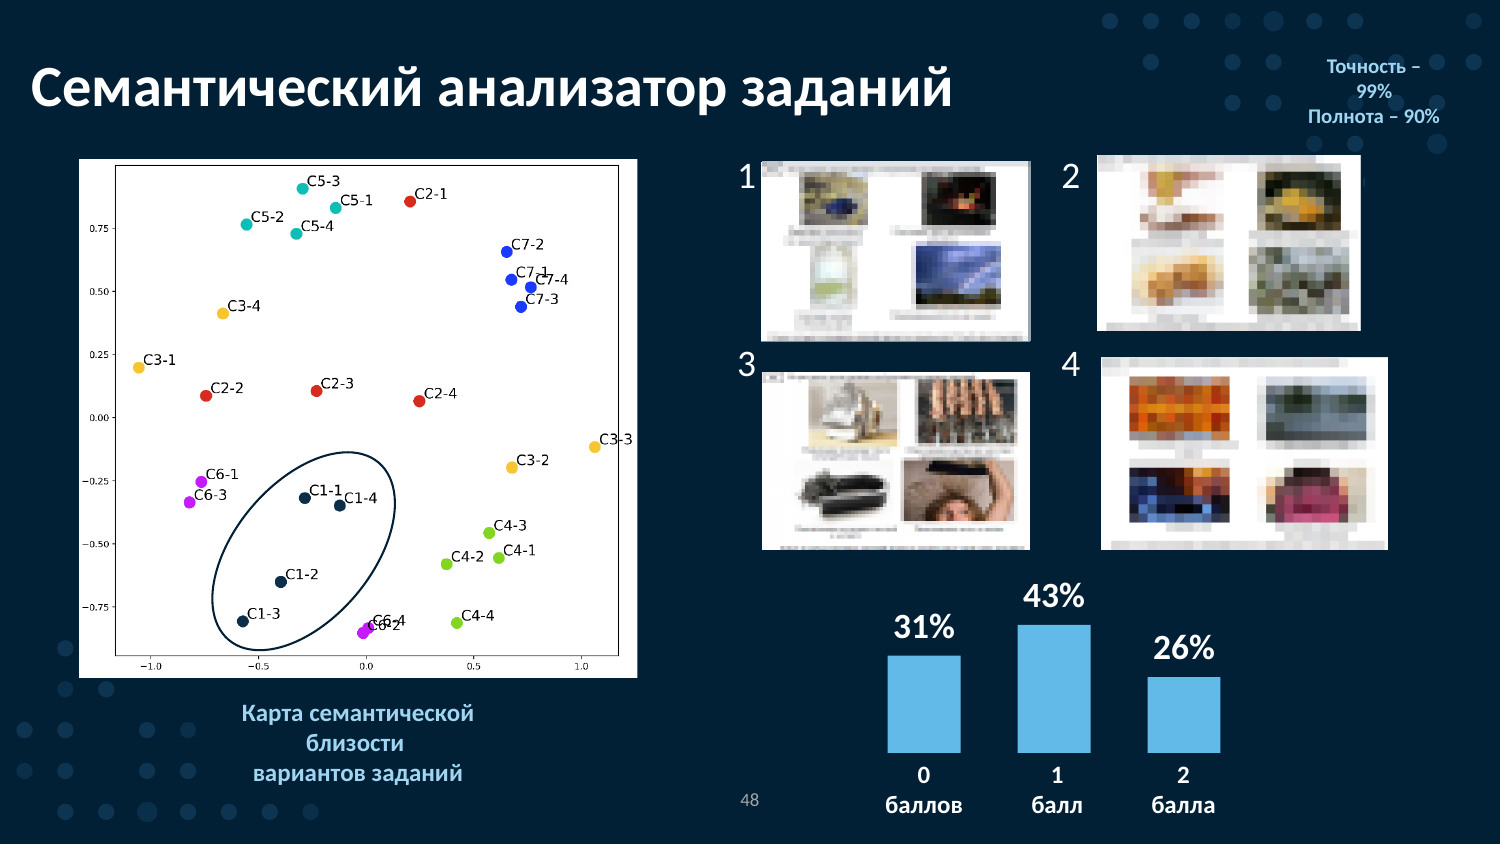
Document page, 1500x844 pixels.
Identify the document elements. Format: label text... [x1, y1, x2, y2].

picture [759, 156, 1034, 346]
text_box 2 [1046, 143, 1096, 203]
text_box [887, 655, 961, 751]
text_box Точность – 99% Полнота – 90% [1292, 45, 1457, 136]
text_box 1 балл [1008, 751, 1107, 827]
text_box 0 баллов [862, 751, 986, 827]
text_box 31% [876, 595, 972, 654]
picture [1097, 154, 1366, 331]
text_box 4 [1046, 331, 1096, 392]
picture [1101, 356, 1388, 550]
text_box [1017, 624, 1091, 751]
text_box [1147, 677, 1221, 751]
text_box Карта семантической близости вариантов заданий [178, 692, 538, 794]
text_box 1 [722, 143, 772, 203]
slide_number 48 [675, 313, 825, 818]
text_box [78, 159, 638, 685]
text_box 2 балла [1128, 751, 1239, 827]
text_box 43% [1006, 564, 1102, 622]
picture [761, 372, 1030, 550]
text_box Семантический анализатор заданий [16, 40, 1304, 126]
text_box 26% [1136, 616, 1232, 674]
